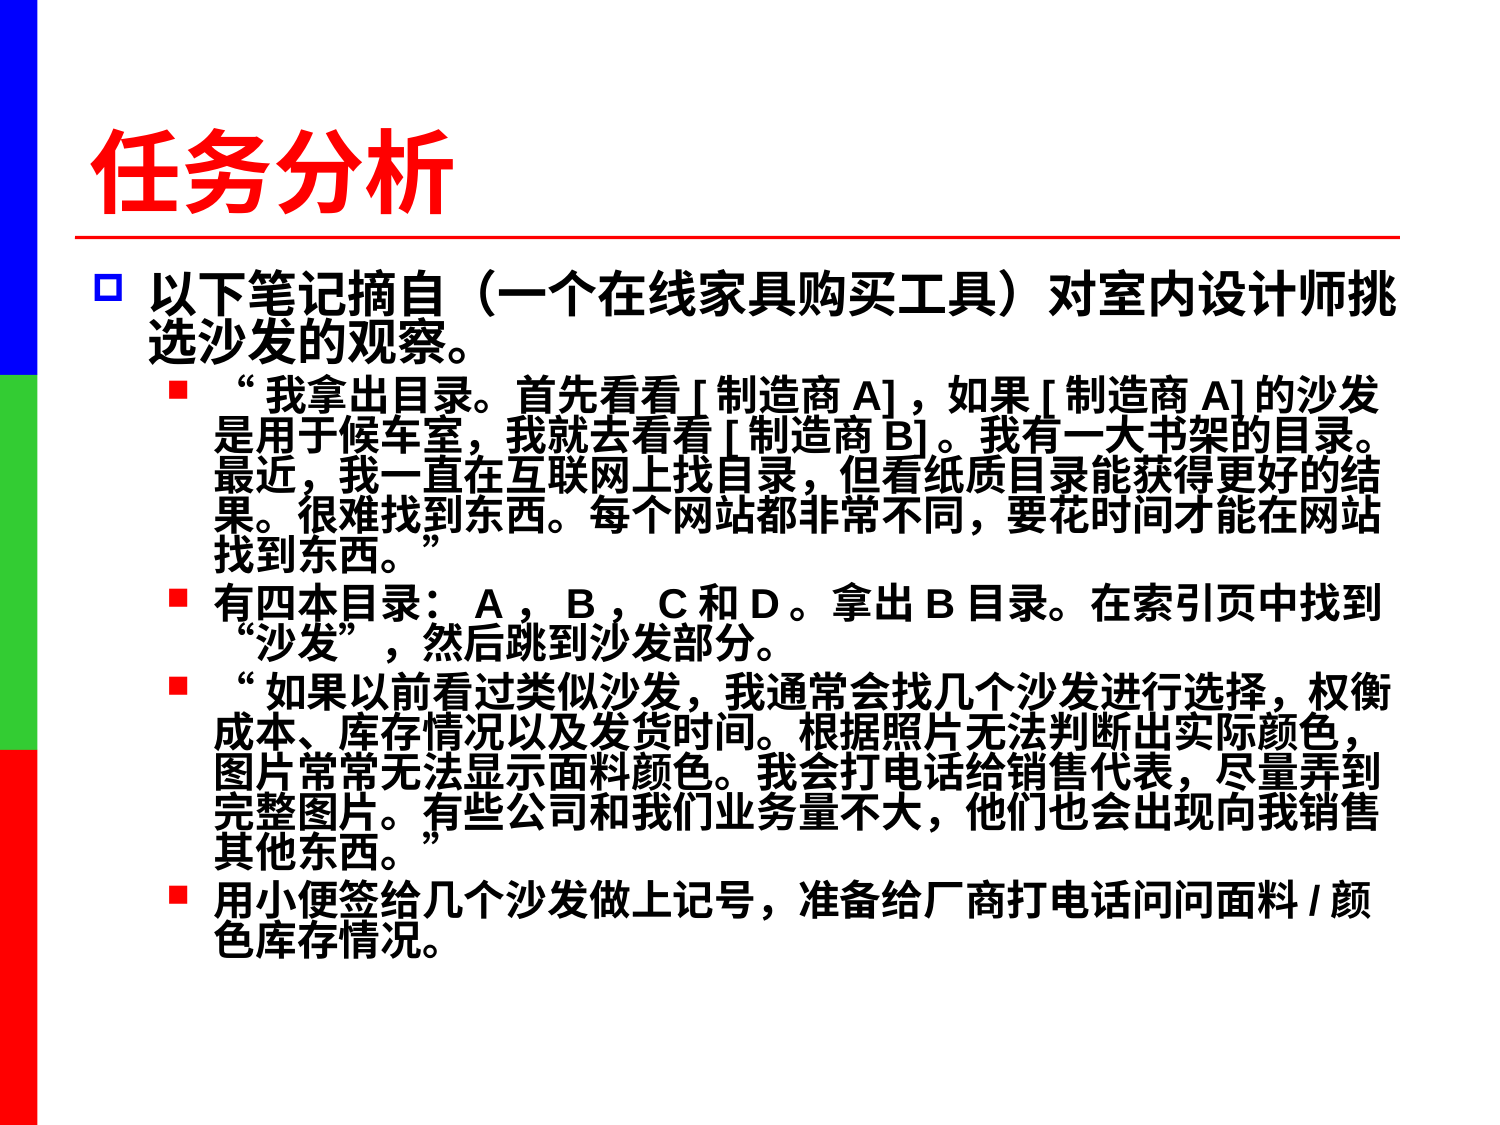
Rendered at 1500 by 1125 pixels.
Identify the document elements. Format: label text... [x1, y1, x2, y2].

title 任务分析 [74, 45, 1426, 233]
list 以下笔记摘自（一个在线家具购买工具）对室内设计师挑选沙发的观察。 “我拿出目录。首先看看[制造商A]，如果[制造商A]的沙发是用于候车室，我就去看看[制造商B]。我有一大书架的目录。最近，我一直在互联网上找目录，但看纸质目录能获得更好的结果。很难找到东西。每个网站都非常不同，要花时间才能在网站找到东西。” 有四本目录：A，B，C和D。拿出B目录。在索引页中找到“沙发”，然后跳到沙发部分。 “如果以前看过类似沙发，我通常会找几个沙发进行选择，权衡成本、库存情况以及发货时间。根据照片无法判断出实际颜色，图片常常无法显示面料颜色。我会打电话给销售代表，尽量弄到完整图片。有些公司和我们业务量不大，他们也会出现向我销售其他东西。” 用小便签给几个沙发做上记号，准备给厂商打电话问问面料/颜色库存情况。 [76, 266, 1428, 1011]
